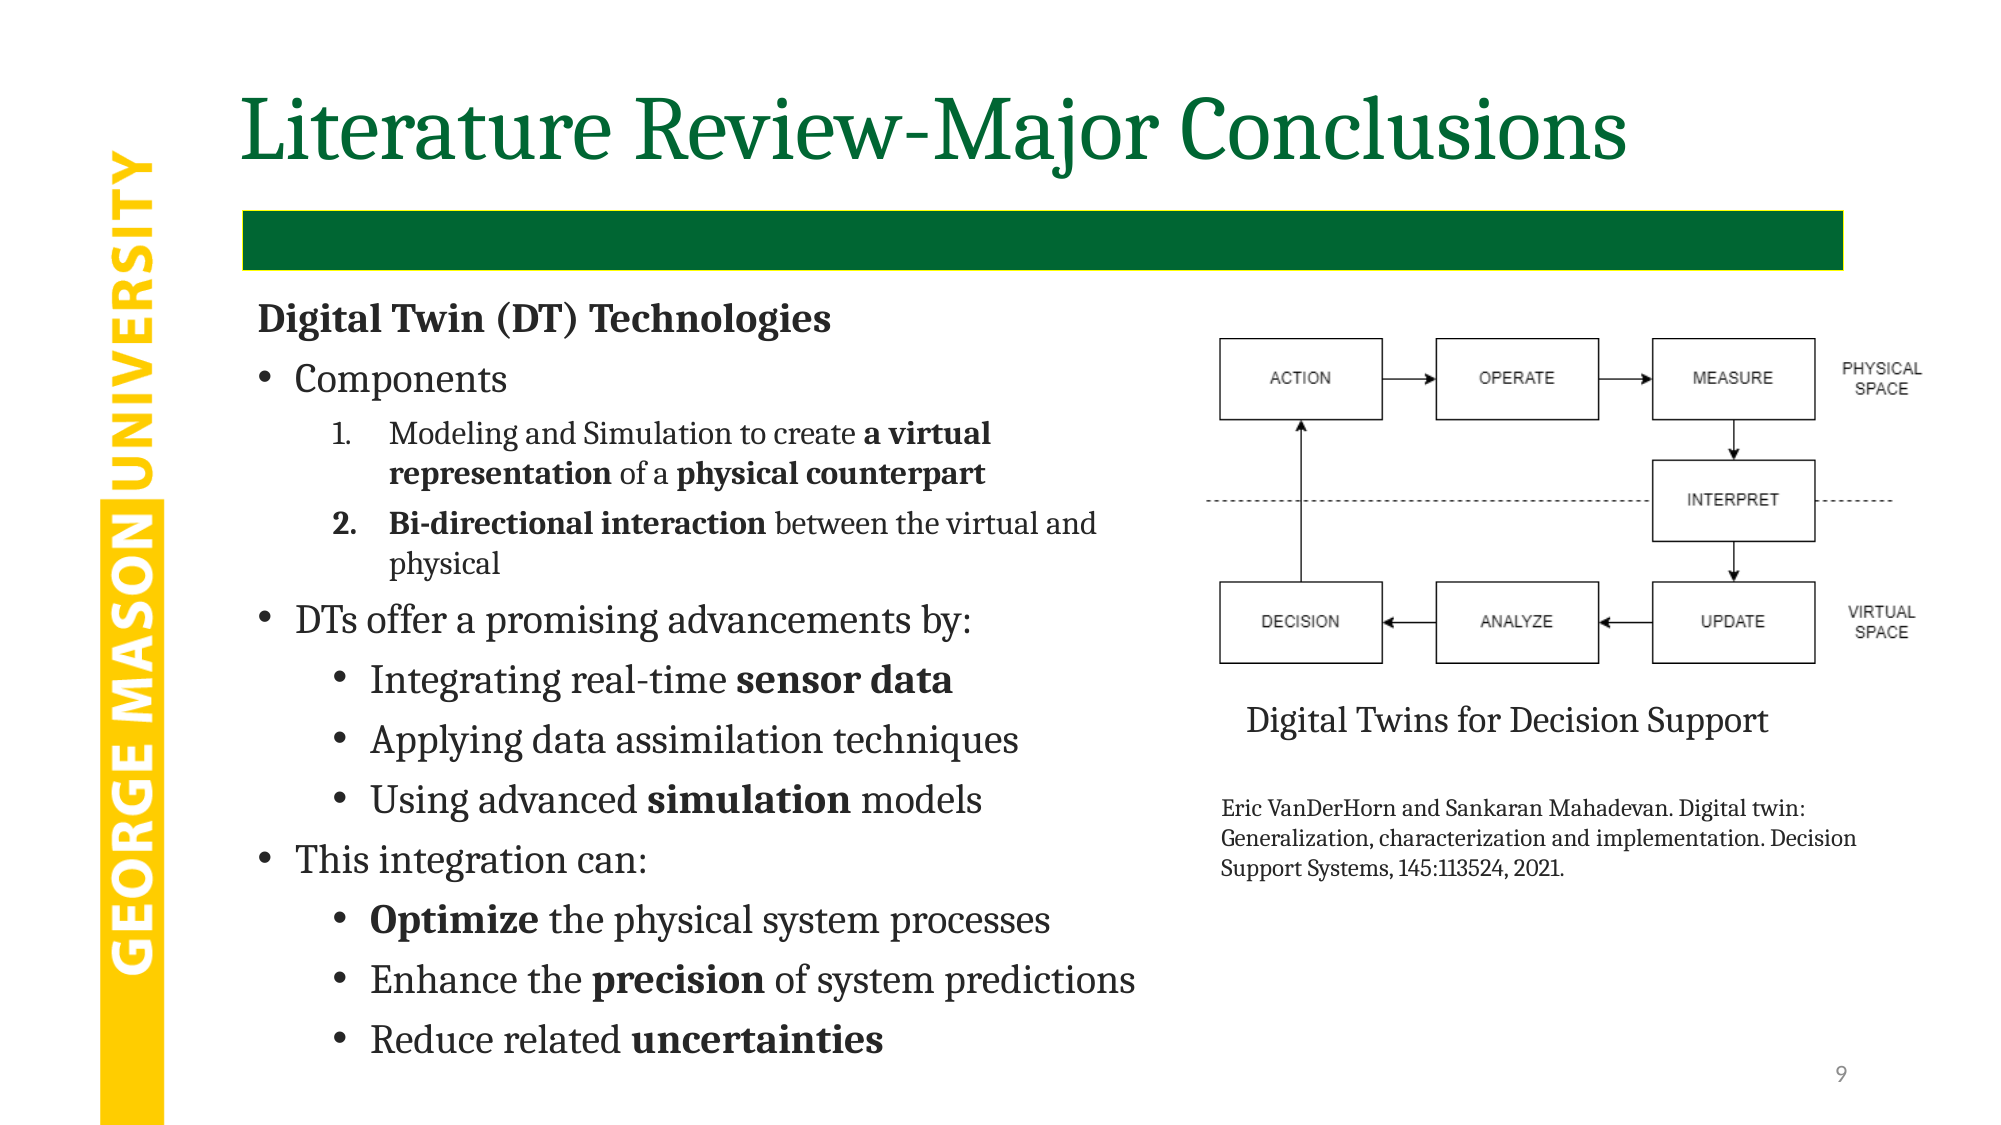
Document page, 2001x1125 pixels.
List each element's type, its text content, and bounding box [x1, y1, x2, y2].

slide_number 9 [1412, 1042, 1863, 1103]
title Literature Review-Major Conclusions [224, 44, 1863, 187]
text_box Eric VanDerHorn and Sankaran Mahadevan. Digital twin: Generalization, characterization and implementation. Decision Support Systems, 145:113524, 2021. [1206, 784, 1944, 889]
list Digital Twin (DT) Technologies Components Modeling and Simulation to create a virtual representation of a physical counterpart Bi-directional interaction between the virtual and physical DTs offer a promising advancements by: Integrating real-time sensor data Applying data assimilation techniques Using advanced simulation models This integration can: Optimize the physical system processes Enhance the precision of system predictions Reduce related uncertainties [242, 273, 1158, 1103]
picture [1206, 338, 1924, 664]
text_box Digital Twins for Decision Support [1231, 688, 1863, 748]
picture [74, 115, 188, 1125]
